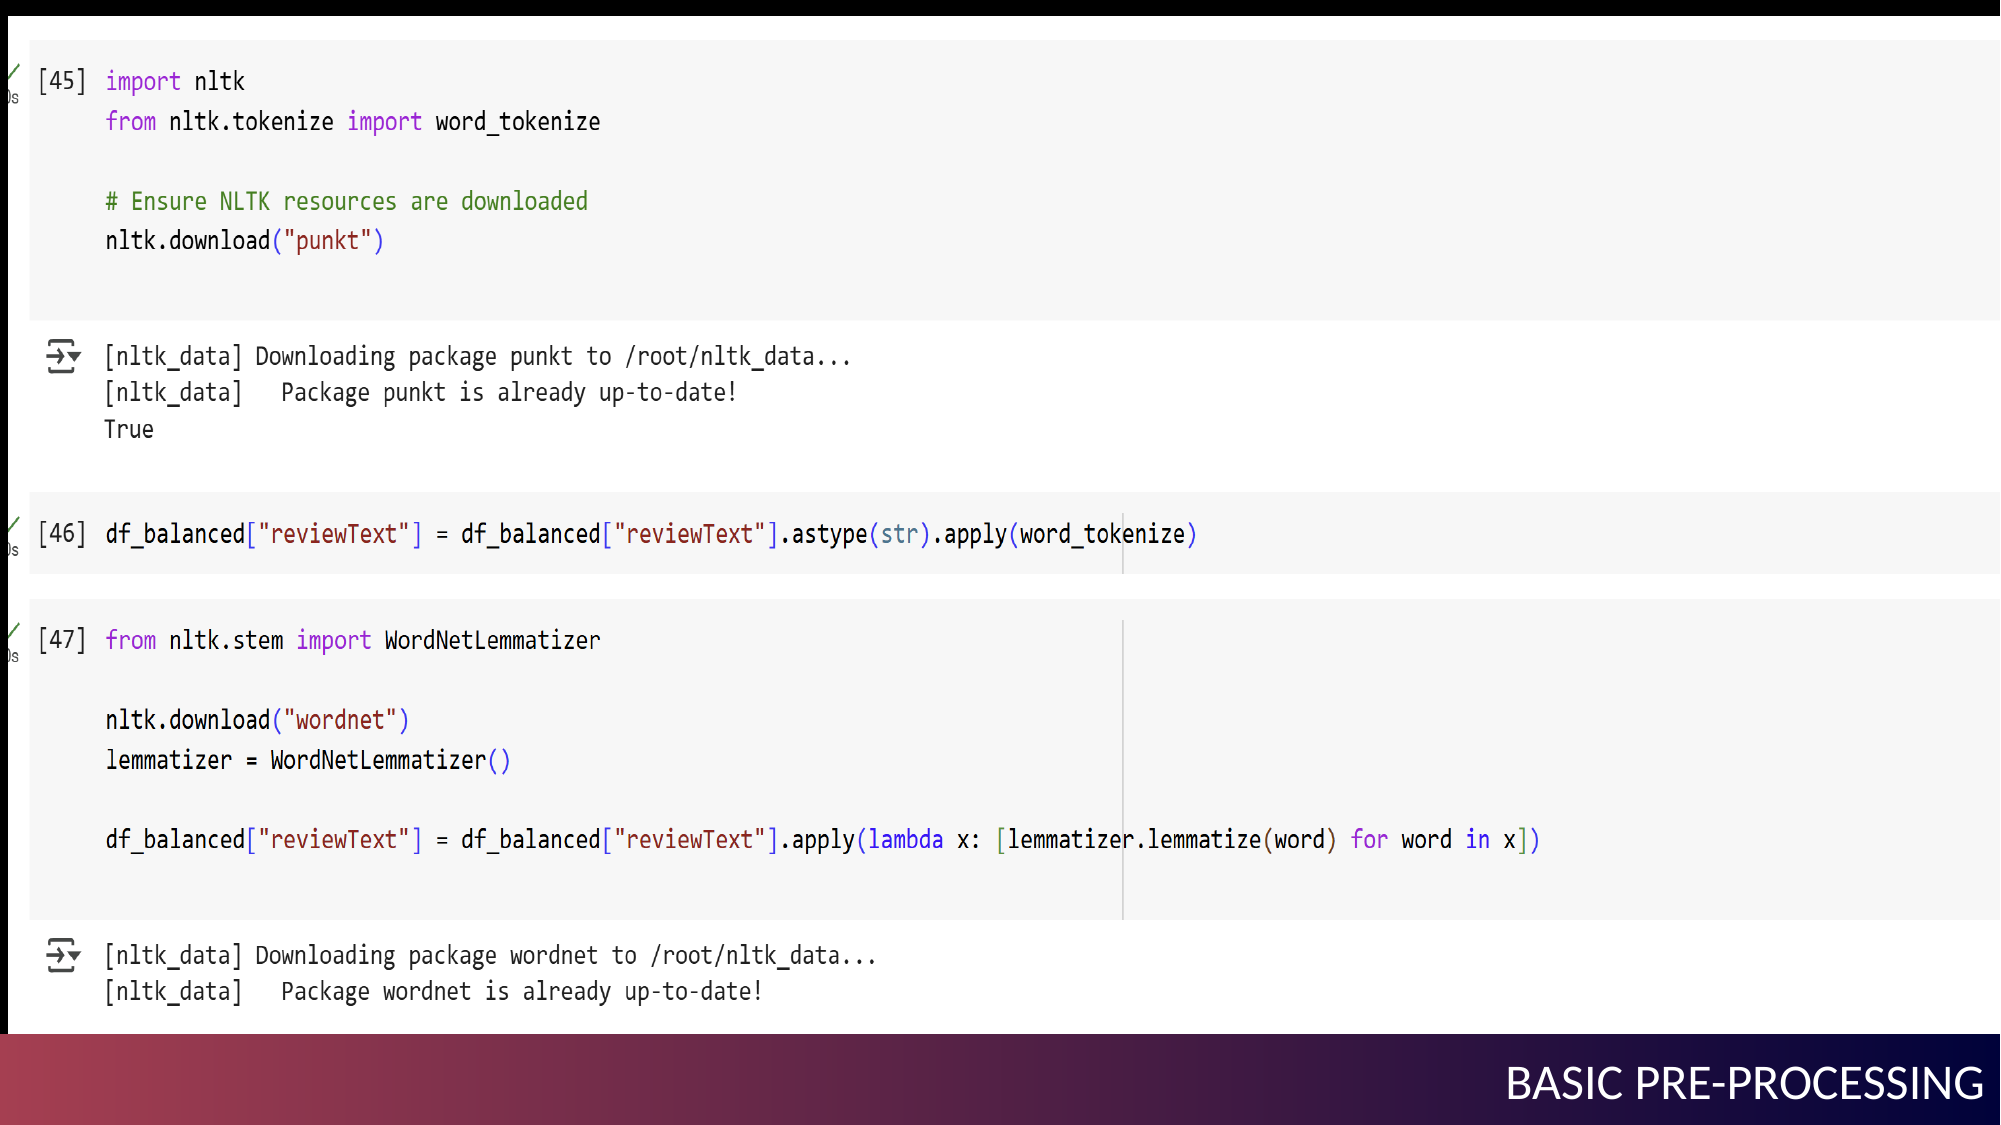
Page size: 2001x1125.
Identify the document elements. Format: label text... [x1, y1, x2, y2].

picture [8, 15, 2000, 1035]
text_box BASIC PRE-PROCESSING [0, 1033, 2000, 1125]
